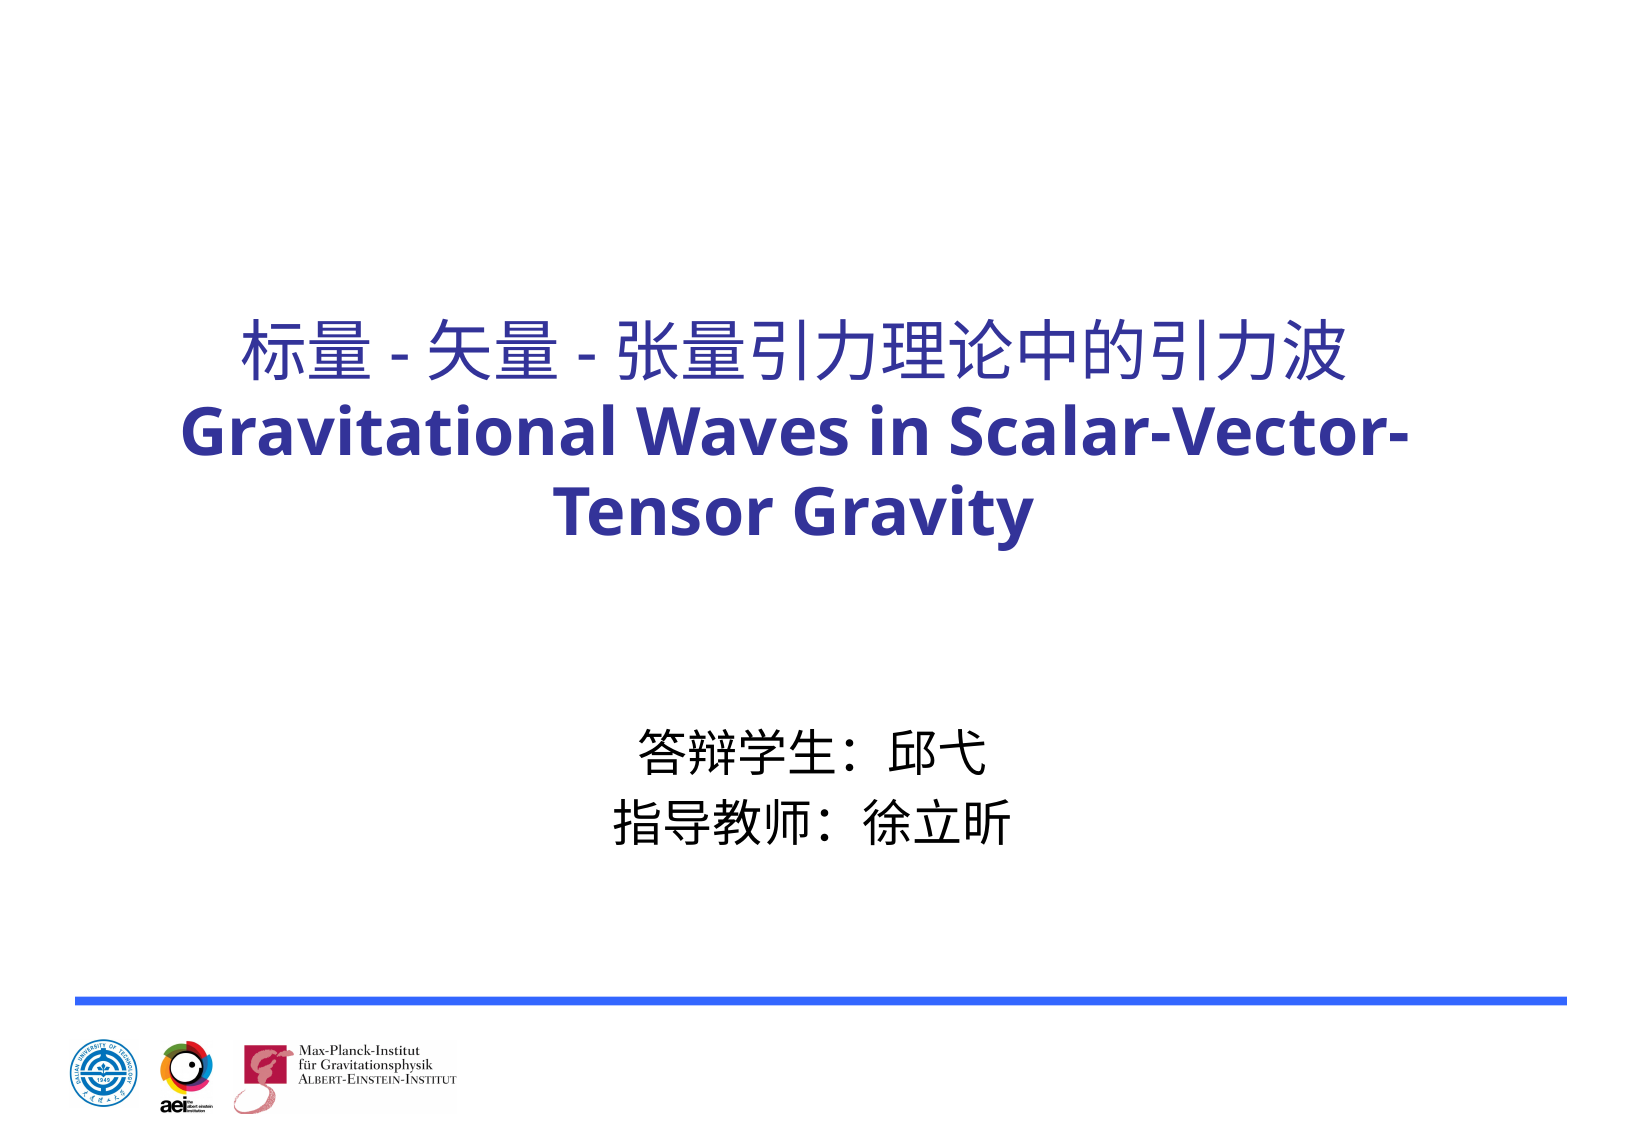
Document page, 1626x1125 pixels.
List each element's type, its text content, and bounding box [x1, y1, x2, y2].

picture [69, 1039, 139, 1108]
picture [160, 1040, 213, 1114]
subtitle 答辩学生：邱弋 指导教师：徐立昕 [243, 713, 1382, 1017]
title 标量-矢量-张量引力理论中的引力波 Gravitational Waves in Scalar-Vector-Tensor Gravity [139, 528, 1449, 717]
picture [233, 1040, 457, 1114]
